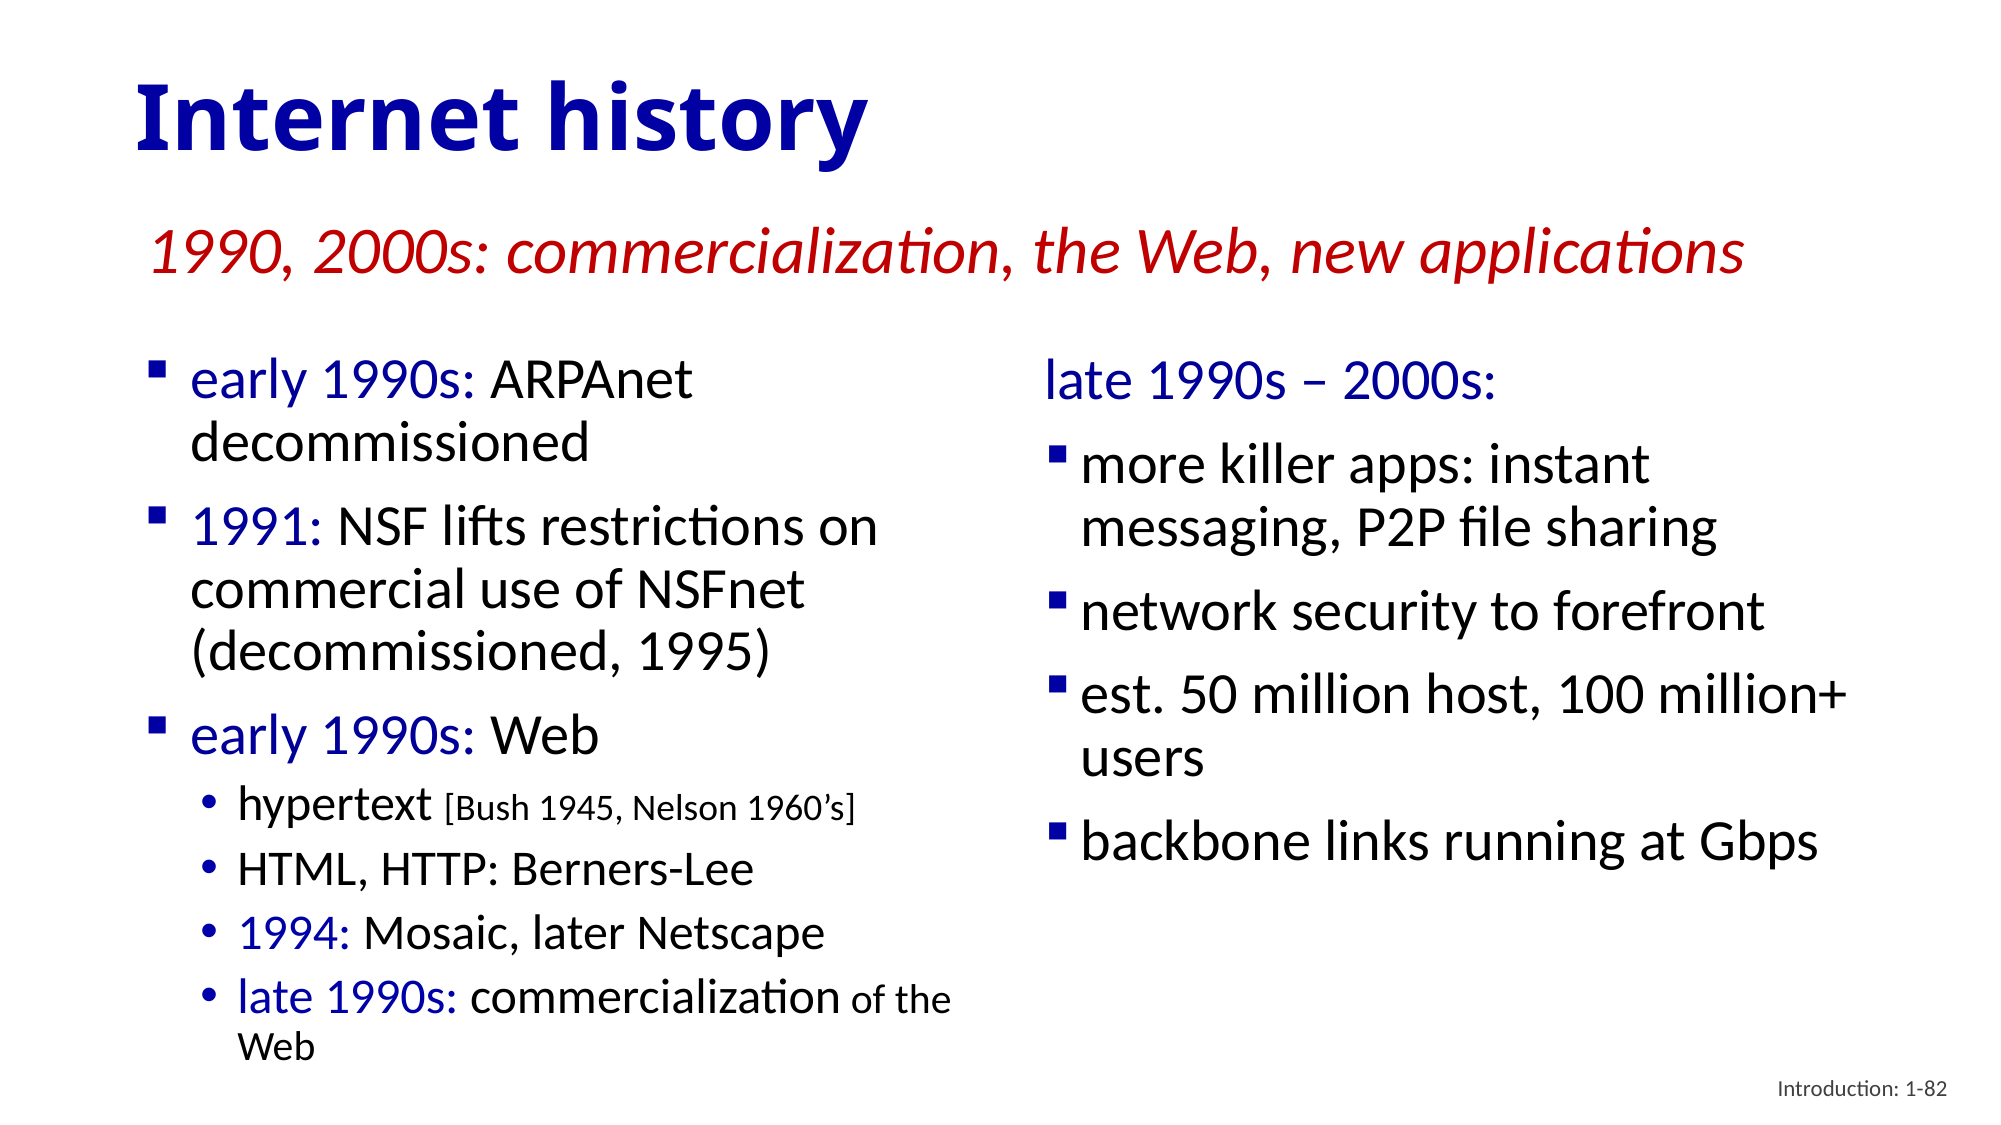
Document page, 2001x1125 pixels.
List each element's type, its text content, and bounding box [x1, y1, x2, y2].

title Internet history [135, 47, 1861, 195]
text_box early 1990s: ARPAnet decommissioned 1991: NSF lifts restrictions on commercial use of NSFnet (decommissioned, 1995) early 1990s: Web hypertext [Bush 1945, Nelson 1960’s] HTML, HTTP: Berners-Lee 1994: Mosaic, later Netscape late 1990s: commercialization of the Web [129, 341, 1045, 1115]
text_box late 1990s – 2000s: more killer apps: instant messaging, P2P file sharing network security to forefront est. 50 million host, 100 million+ users backbone links running at Gbps [1008, 342, 1924, 1055]
slide_number Introduction: 1-<number> [1512, 1056, 1963, 1117]
text_box 1990, 2000s: commercialization, the Web, new applications [131, 199, 1762, 294]
